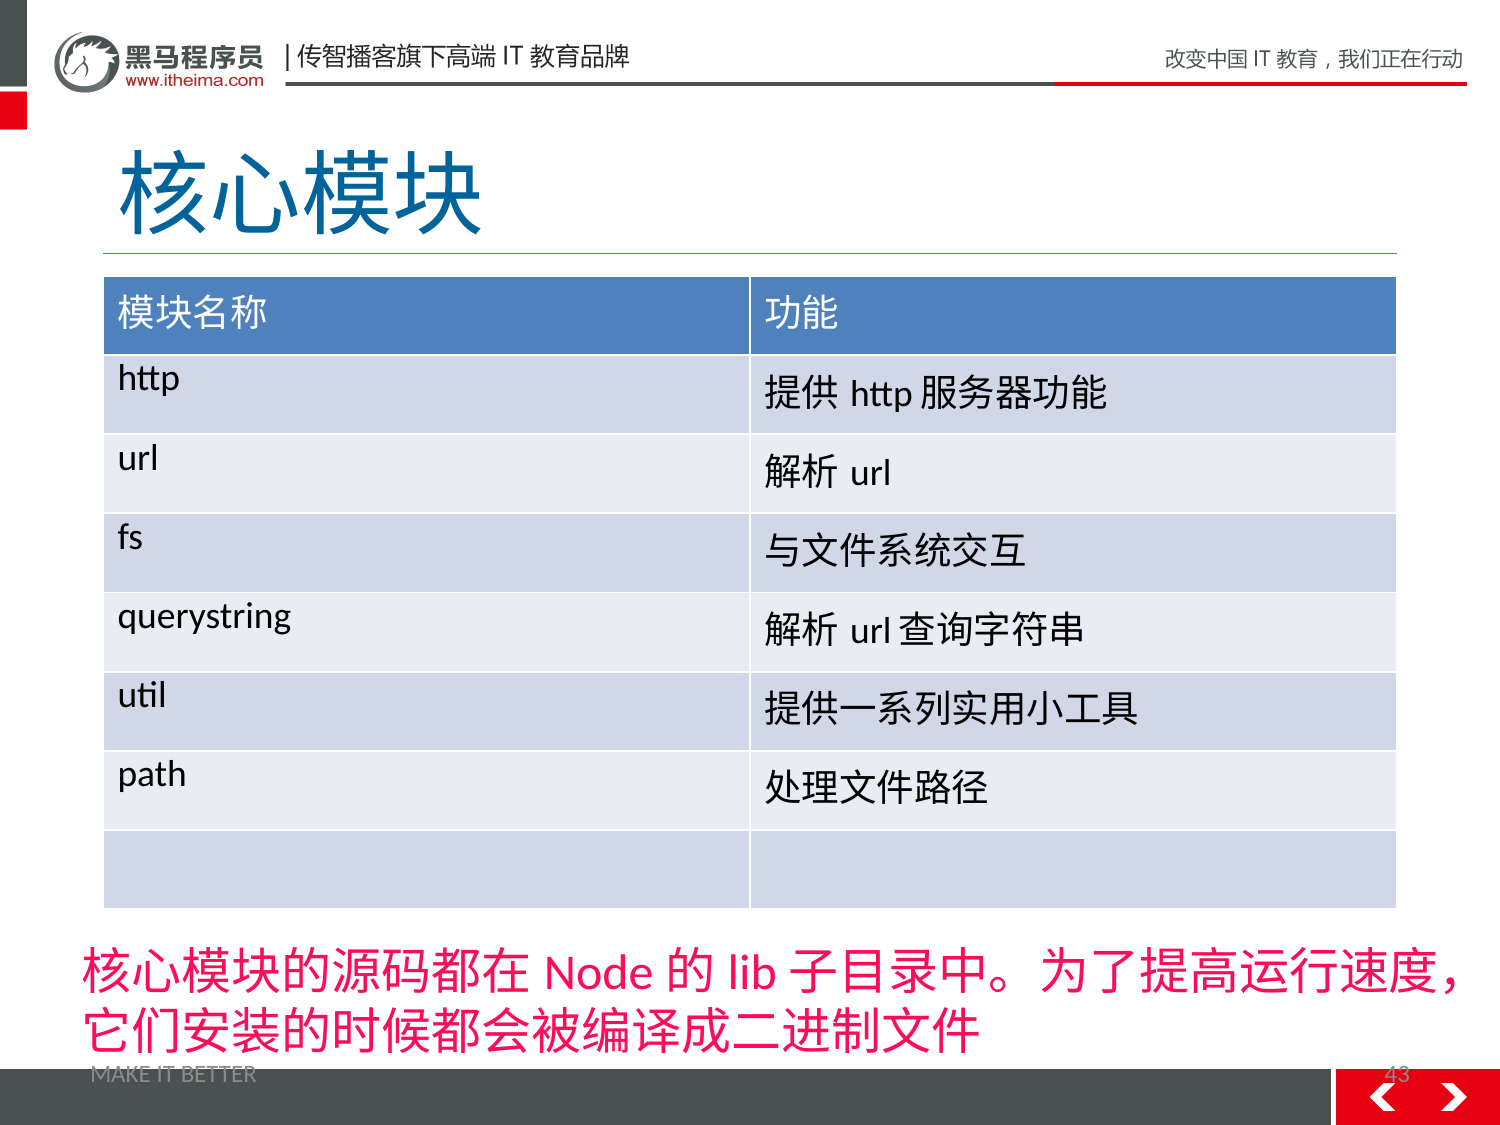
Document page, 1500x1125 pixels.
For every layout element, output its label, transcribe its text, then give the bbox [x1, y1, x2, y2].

table_cell fs [104, 514, 749, 592]
slide_number 43 [1074, 1067, 1425, 1103]
table_cell 解析url [751, 435, 1396, 512]
table_cell 解析url查询字符串 [751, 593, 1396, 671]
table_cell util [104, 673, 749, 750]
table_cell 处理文件路径 [751, 752, 1396, 829]
table_cell url [104, 435, 749, 512]
table_header 功能 [751, 277, 1396, 354]
slide_number MAKE IT BETTER [75, 1067, 425, 1103]
table_cell querystring [104, 593, 749, 671]
table_cell http [104, 356, 749, 433]
table_cell 与文件系统交互 [751, 514, 1396, 592]
table_header 模块名称 [104, 277, 749, 354]
table_cell [751, 831, 1396, 908]
text_box 核心模块的源码都在Node的lib子目录中。为了提高运行速度， 它们安装的时候都会被编译成二进制文件 [67, 931, 1500, 1067]
table_cell 提供http服务器功能 [751, 356, 1396, 433]
table_cell 提供一系列实用小工具 [751, 673, 1396, 750]
picture [0, 0, 1500, 1125]
table_cell [104, 831, 749, 908]
title 核心模块 [103, 95, 1397, 254]
table_cell path [104, 752, 749, 829]
